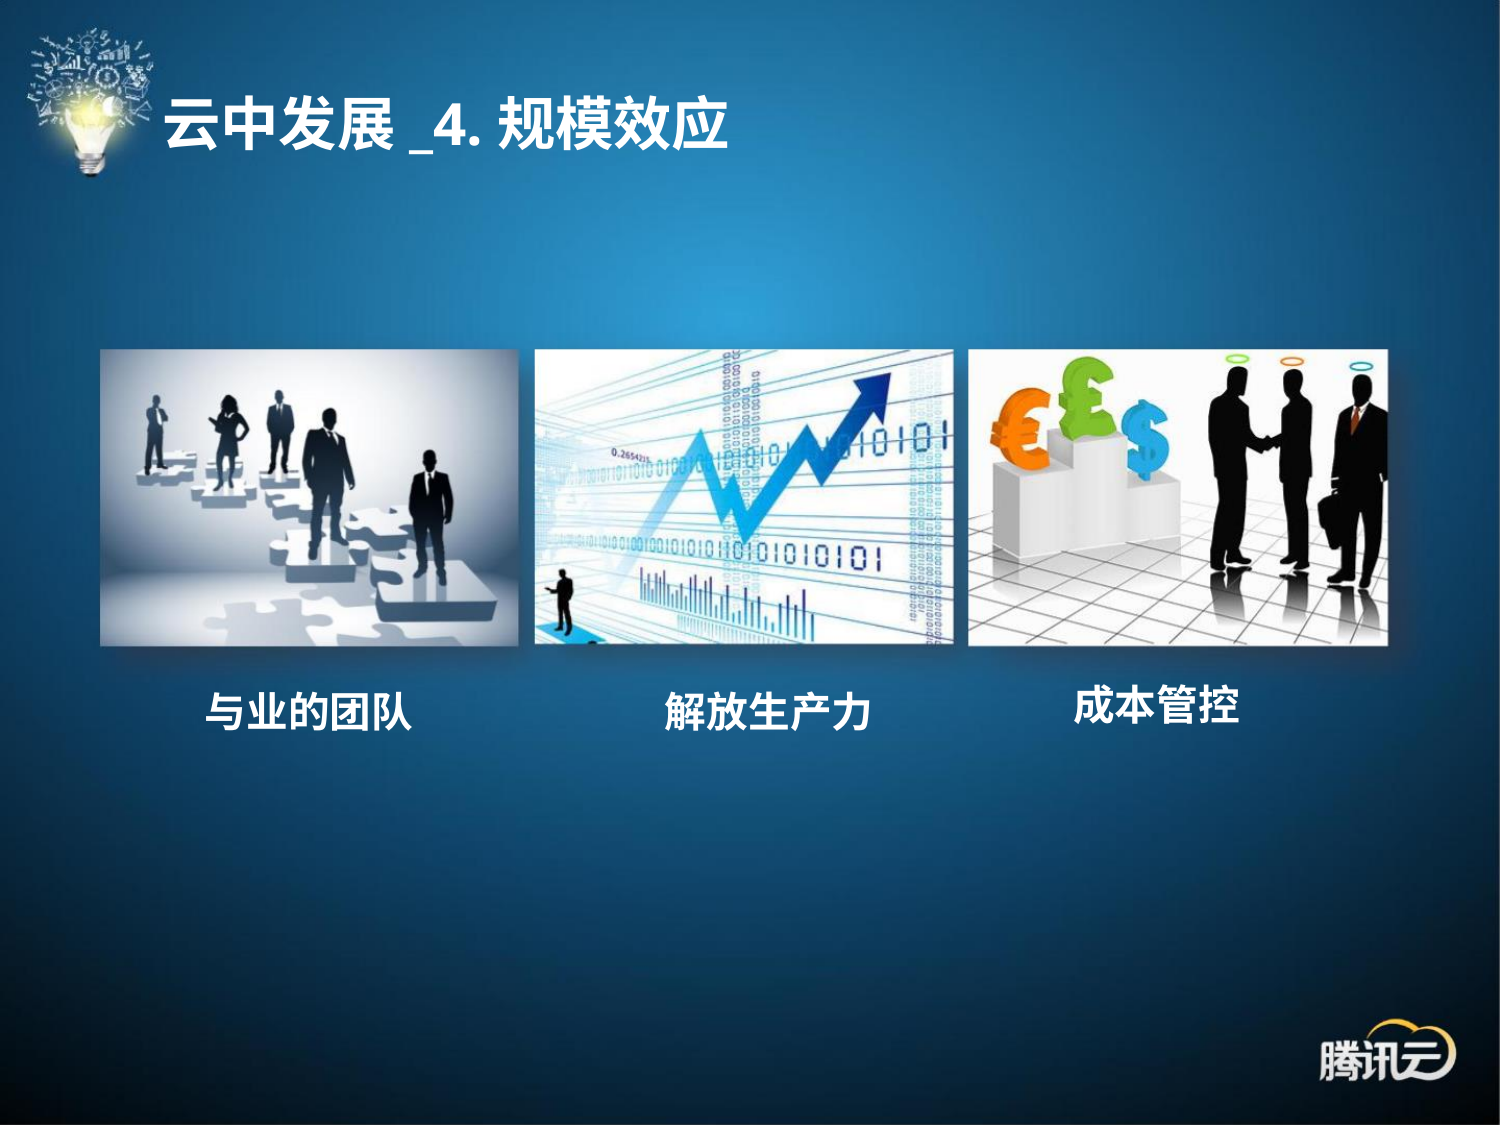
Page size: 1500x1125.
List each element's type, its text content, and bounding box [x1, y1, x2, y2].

text_box [0, 0, 1500, 1125]
text_box 与业的团队 [204, 681, 476, 799]
text_box 成本管控 [1073, 674, 1303, 792]
text_box 云中发展_4.规模效应 [162, 79, 796, 245]
text_box 解放生产力 [664, 681, 937, 799]
